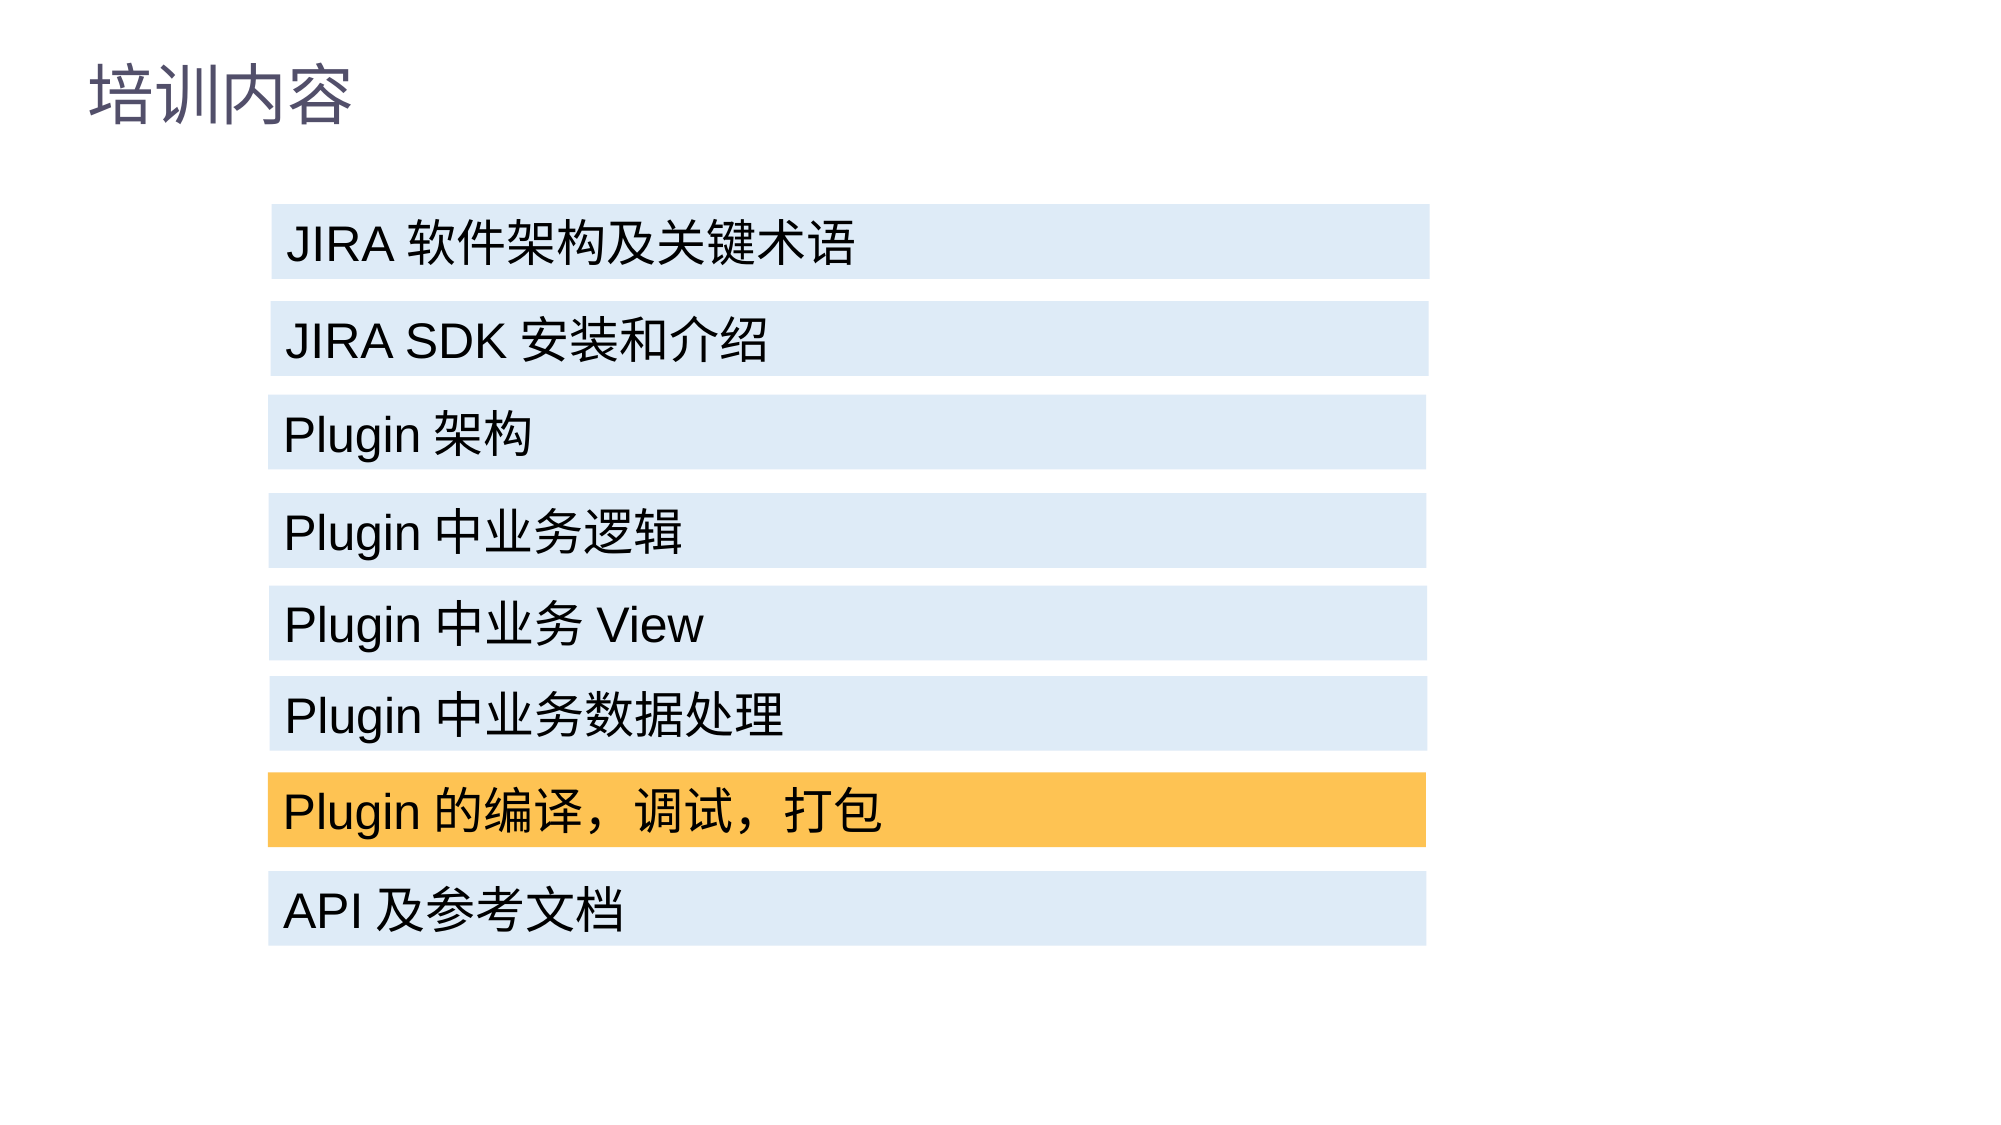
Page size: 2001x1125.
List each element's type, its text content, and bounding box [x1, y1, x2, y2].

text_box Plugin架构 [268, 394, 1427, 470]
text_box JIRA SDK安装和介绍 [270, 301, 1429, 376]
text_box Plugin中业务逻辑 [268, 493, 1427, 568]
text_box API及参考文档 [268, 871, 1427, 946]
text_box 培训内容 [72, 45, 489, 140]
text_box Plugin中业务View [269, 585, 1428, 661]
text_box Plugin中业务数据处理 [269, 676, 1428, 751]
text_box Plugin的编译，调试，打包 [267, 772, 1426, 848]
text_box JIRA软件架构及关键术语 [271, 204, 1430, 279]
